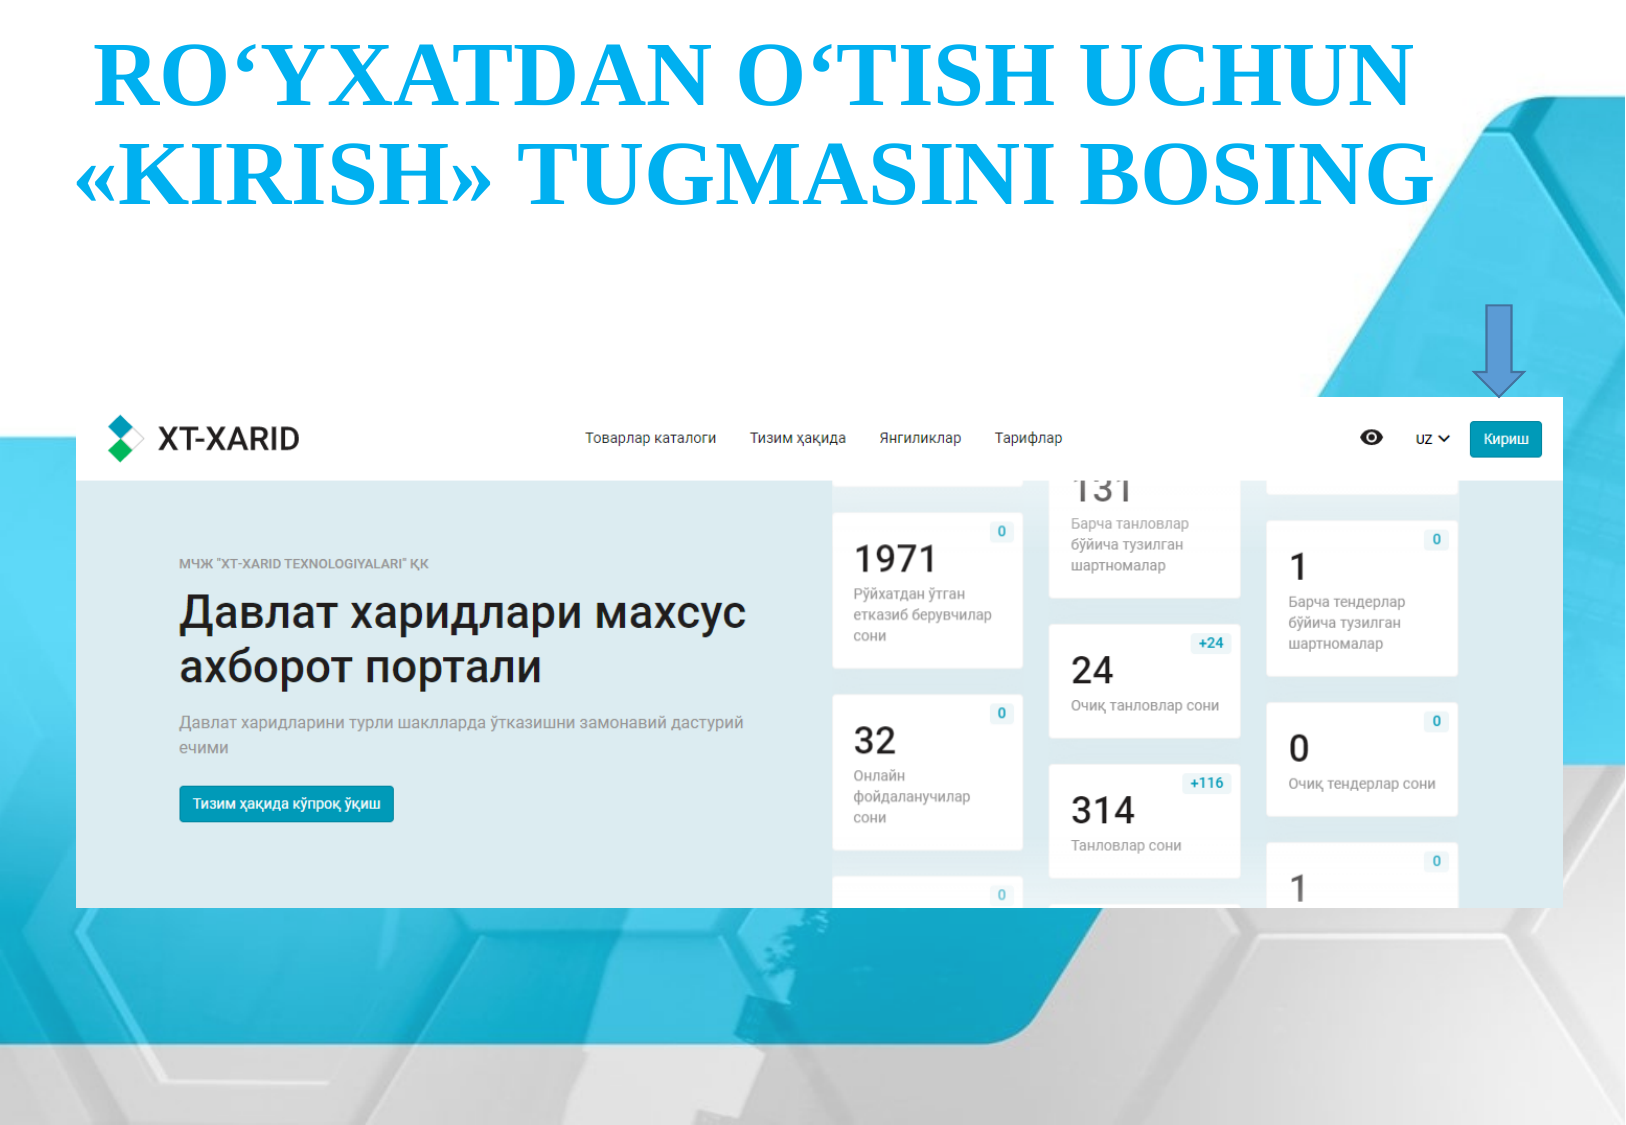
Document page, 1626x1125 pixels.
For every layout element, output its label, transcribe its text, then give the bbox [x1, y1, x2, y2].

title Ro‘yxatdan o‘tish uchun «Kirish» tugmasini bosing [10, 0, 1499, 232]
picture [0, 0, 1625, 1125]
text_box [1471, 304, 1527, 397]
